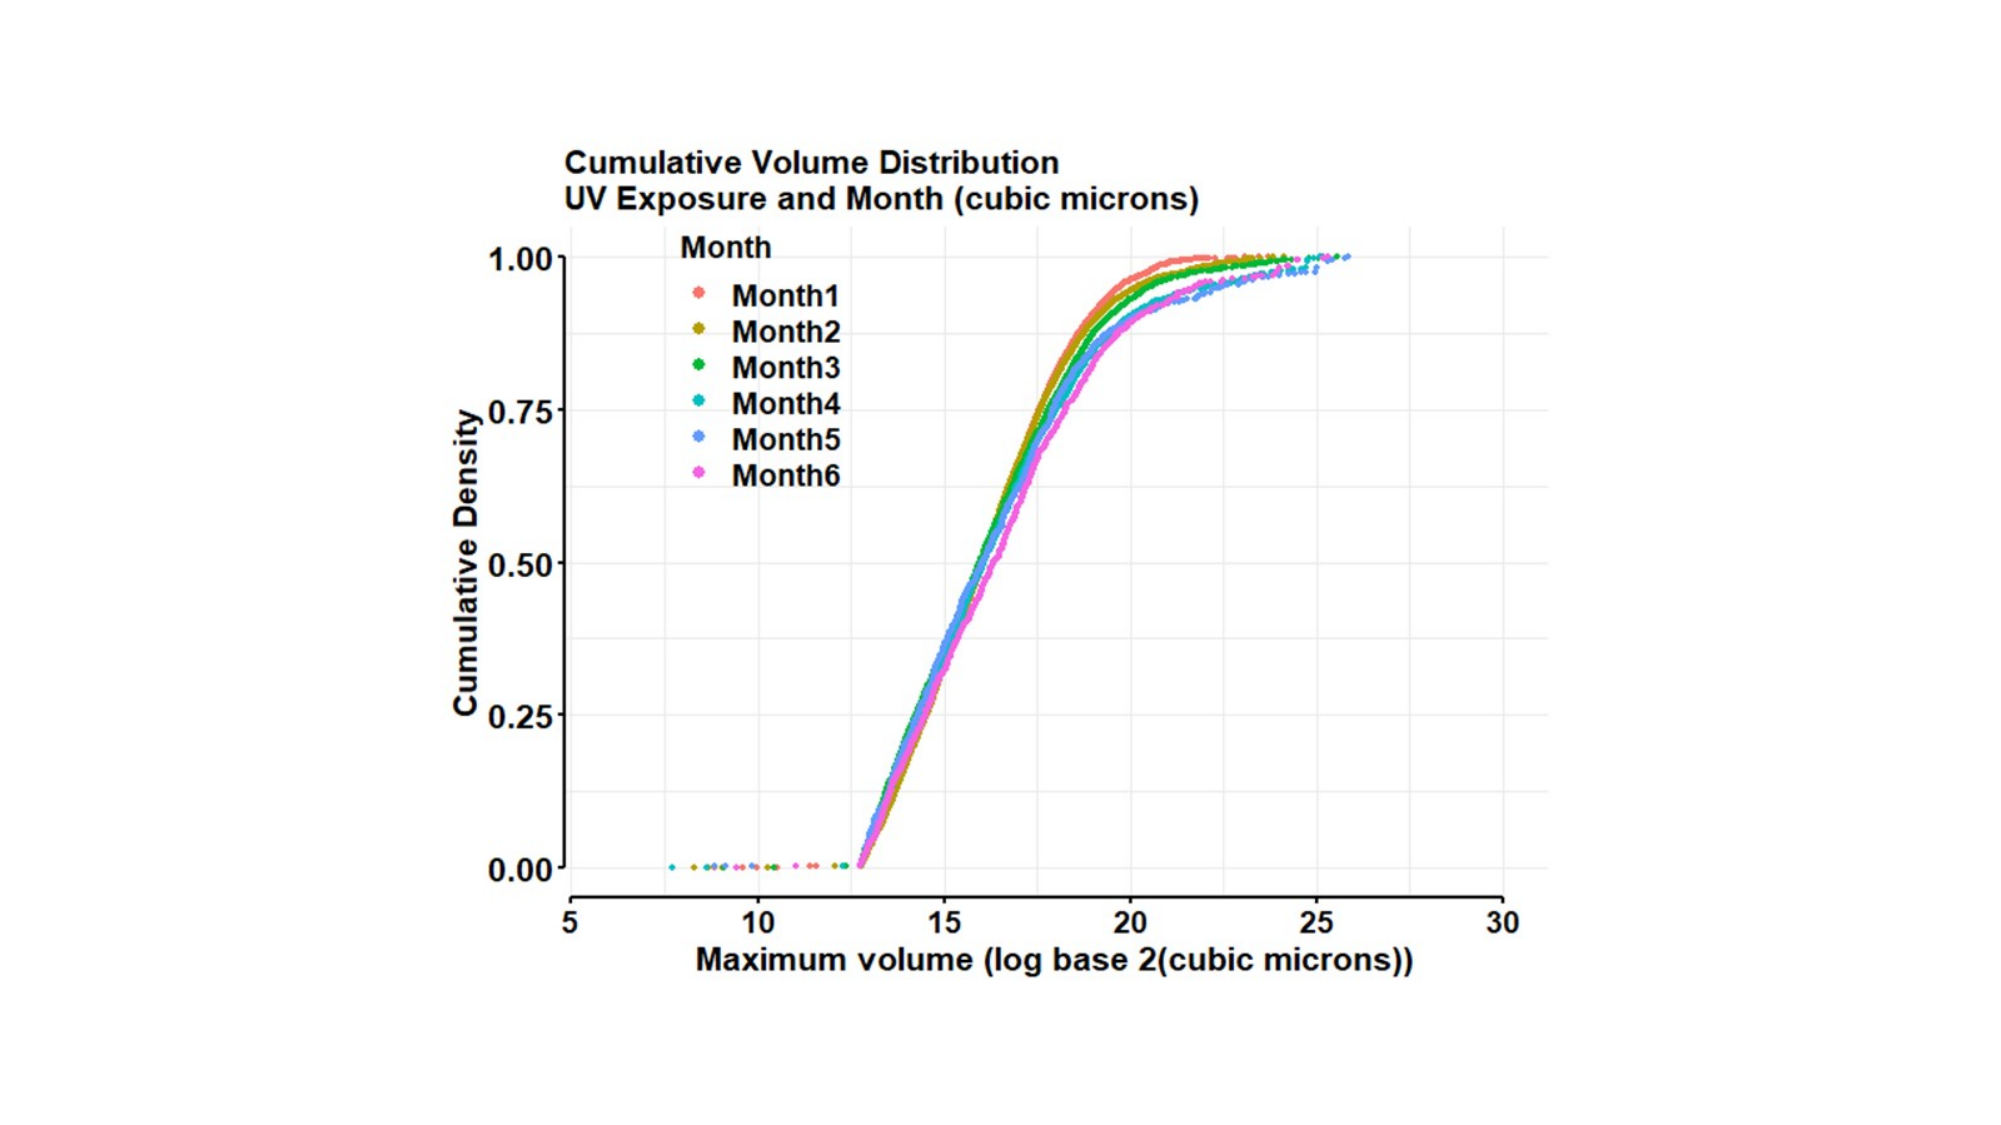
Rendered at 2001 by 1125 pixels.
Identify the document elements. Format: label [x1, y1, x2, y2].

picture [422, 119, 1578, 1005]
